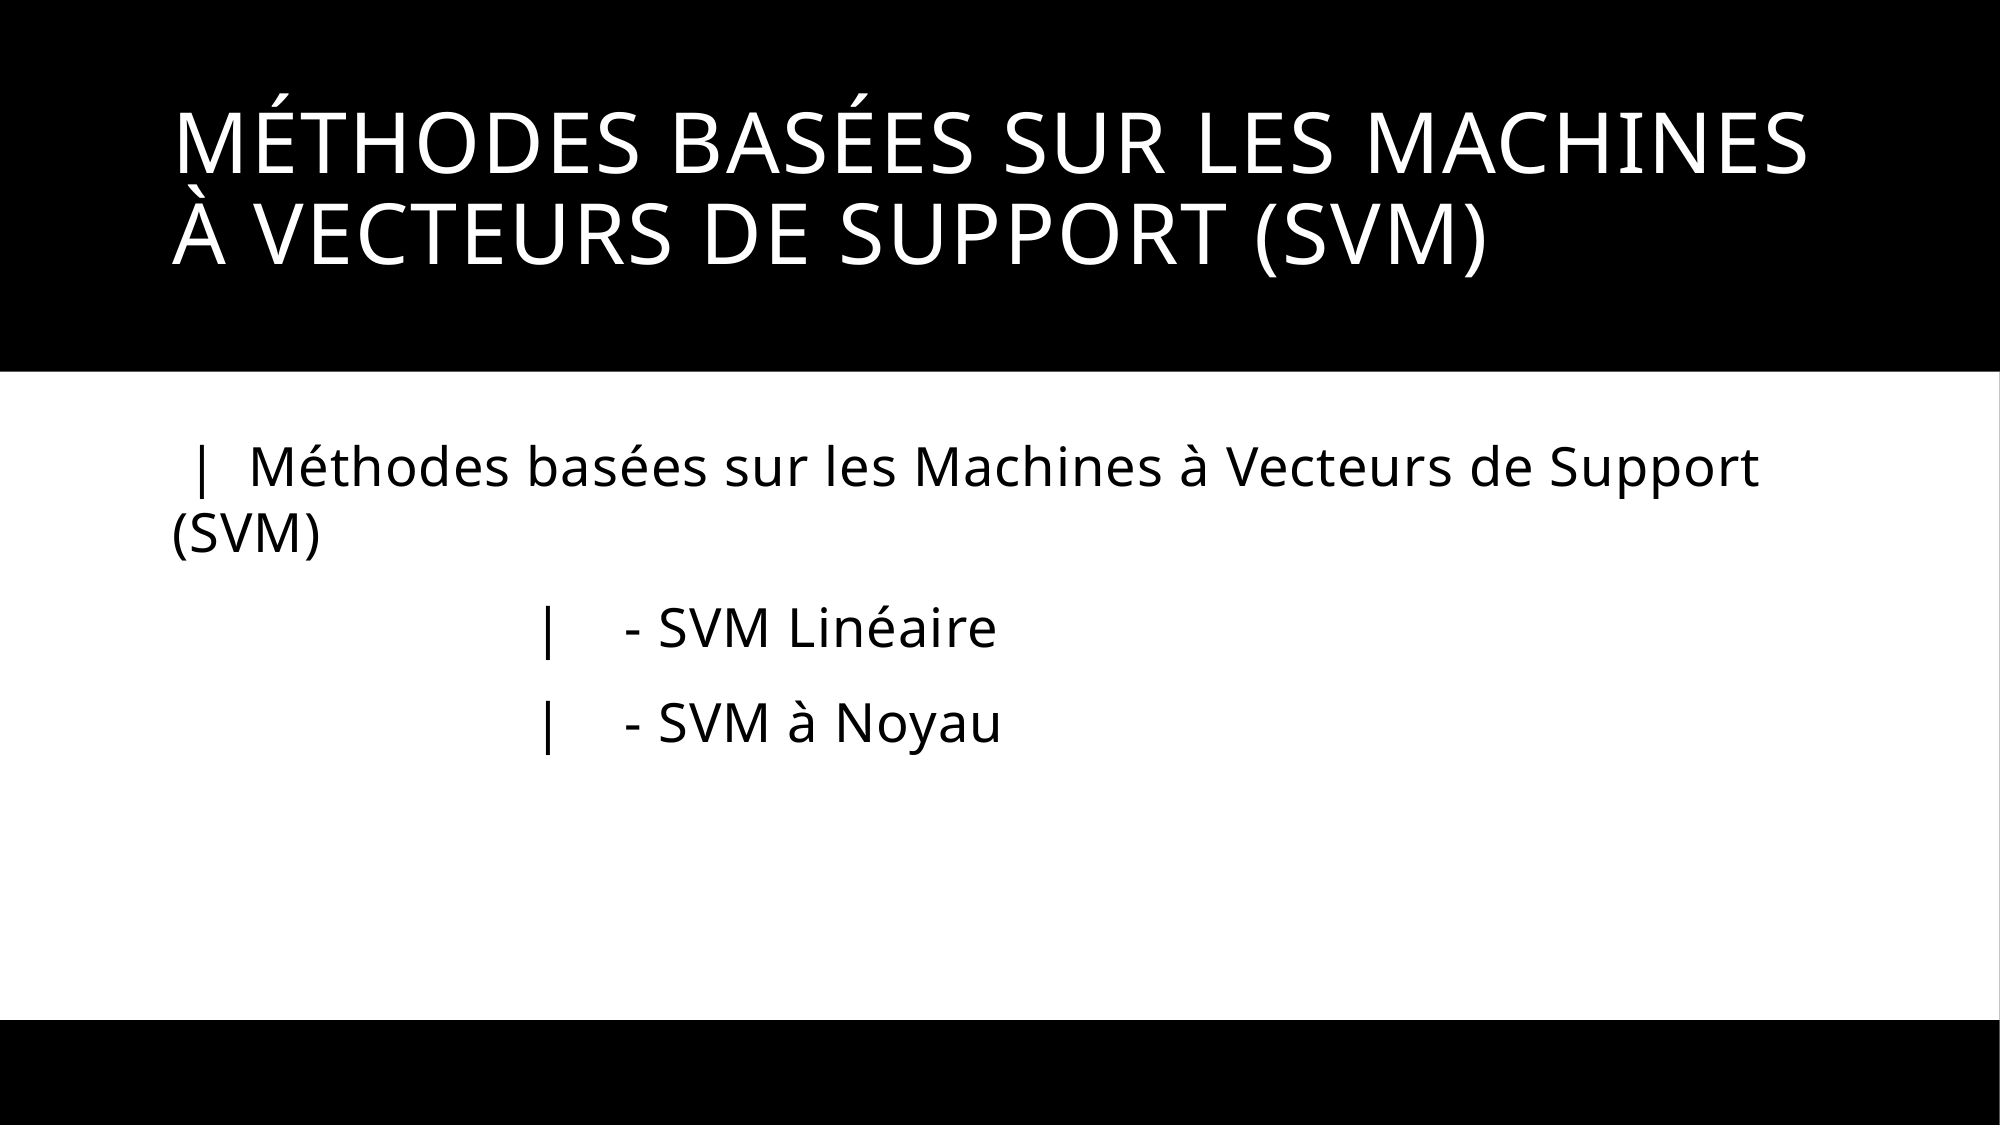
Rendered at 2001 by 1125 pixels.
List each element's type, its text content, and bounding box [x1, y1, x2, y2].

list | Méthodes basées sur les Machines à Vecteurs de Support (SVM) | - SVM Linéaire | - SVM à Noyau [157, 424, 1842, 959]
title Méthodes basées sur les Machines à Vecteurs de Support (SVM) [157, 52, 1842, 332]
text_box [0, 370, 2000, 1021]
text_box [0, 0, 2000, 370]
text_box [0, 1021, 2000, 1125]
